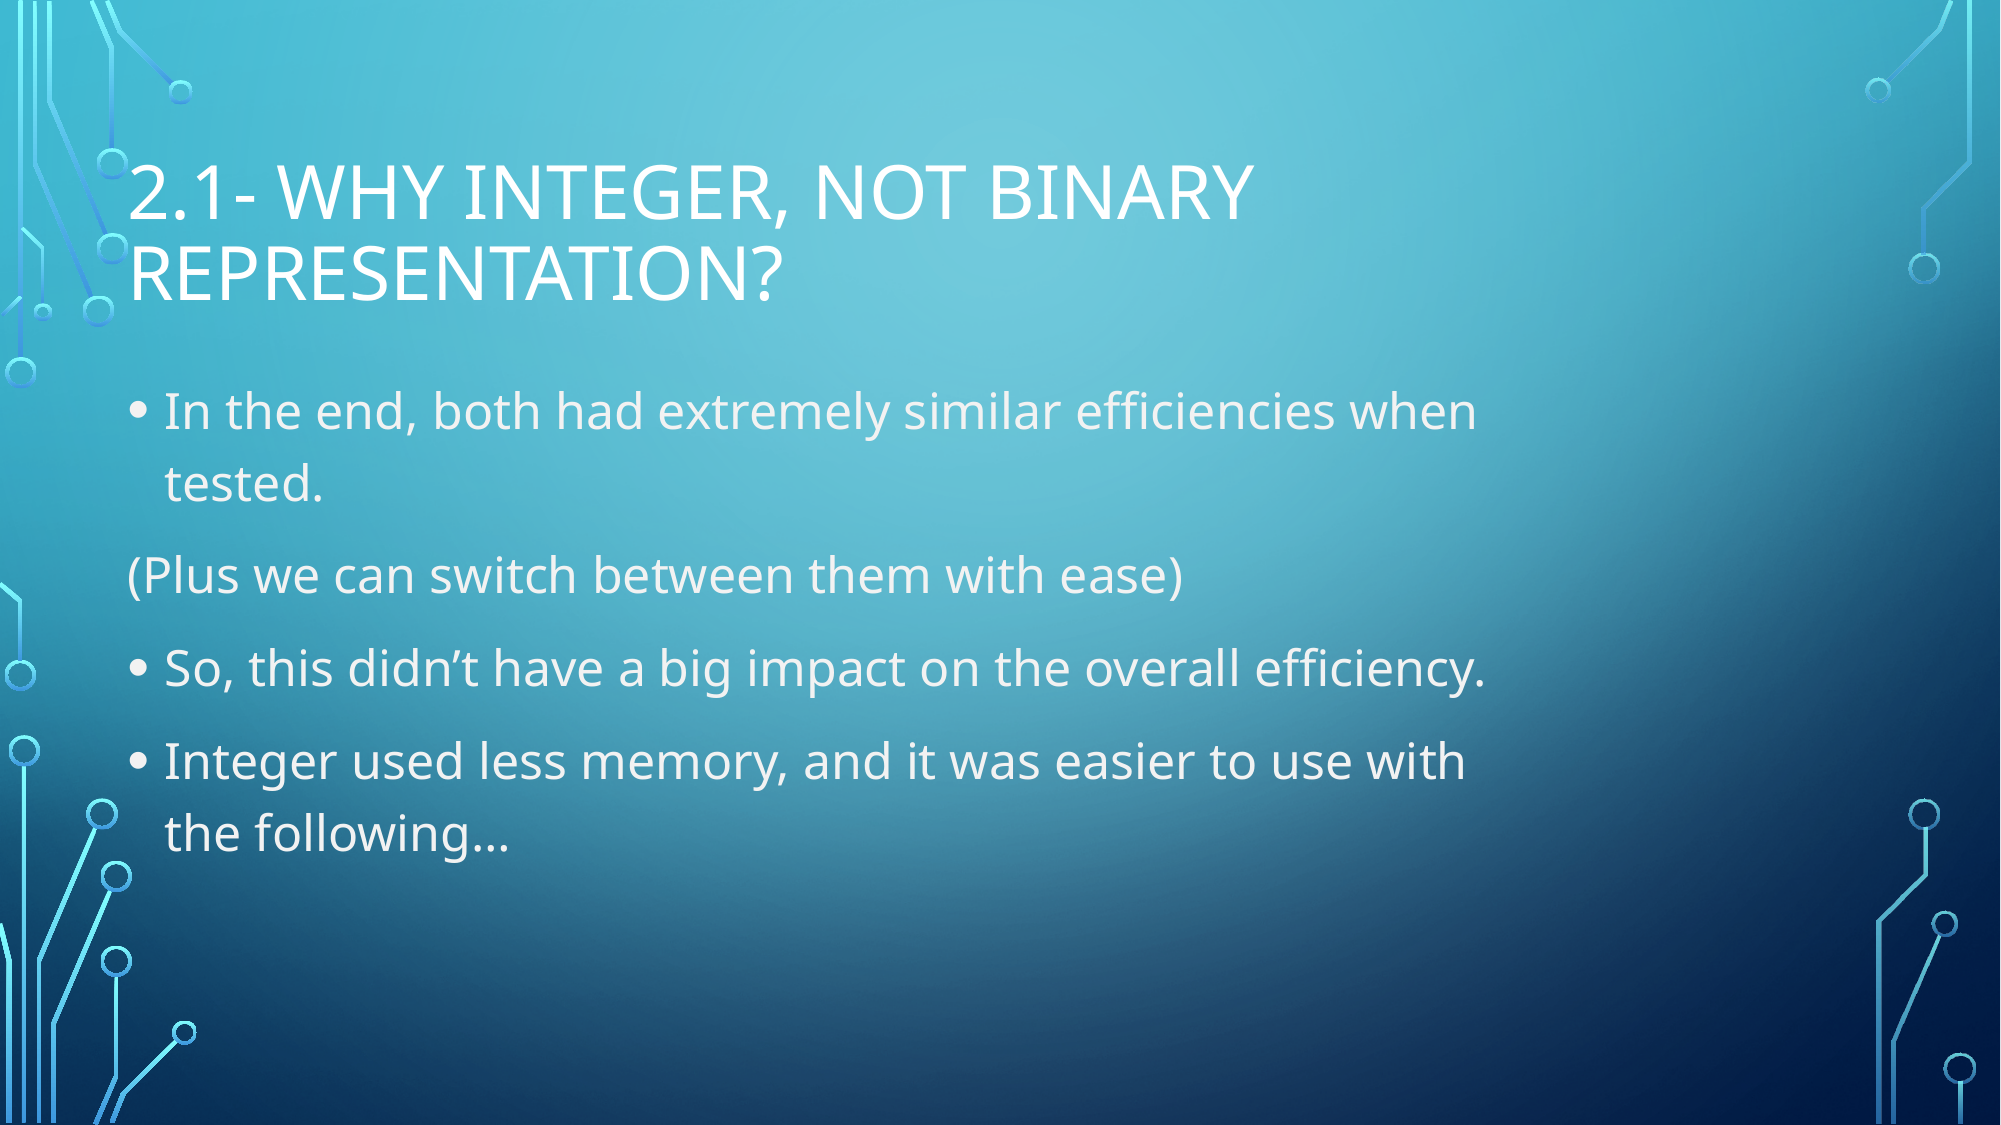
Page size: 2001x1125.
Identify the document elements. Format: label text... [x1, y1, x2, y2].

list In the end, both had extremely similar efficiencies when tested. (Plus we can switch between them with ease) So, this didn’t have a big impact on the overall efficiency. Integer used less memory, and it was easier to use with the following… [112, 359, 1513, 953]
title 2.1- Why integer, not binary representation? [112, 112, 1513, 359]
